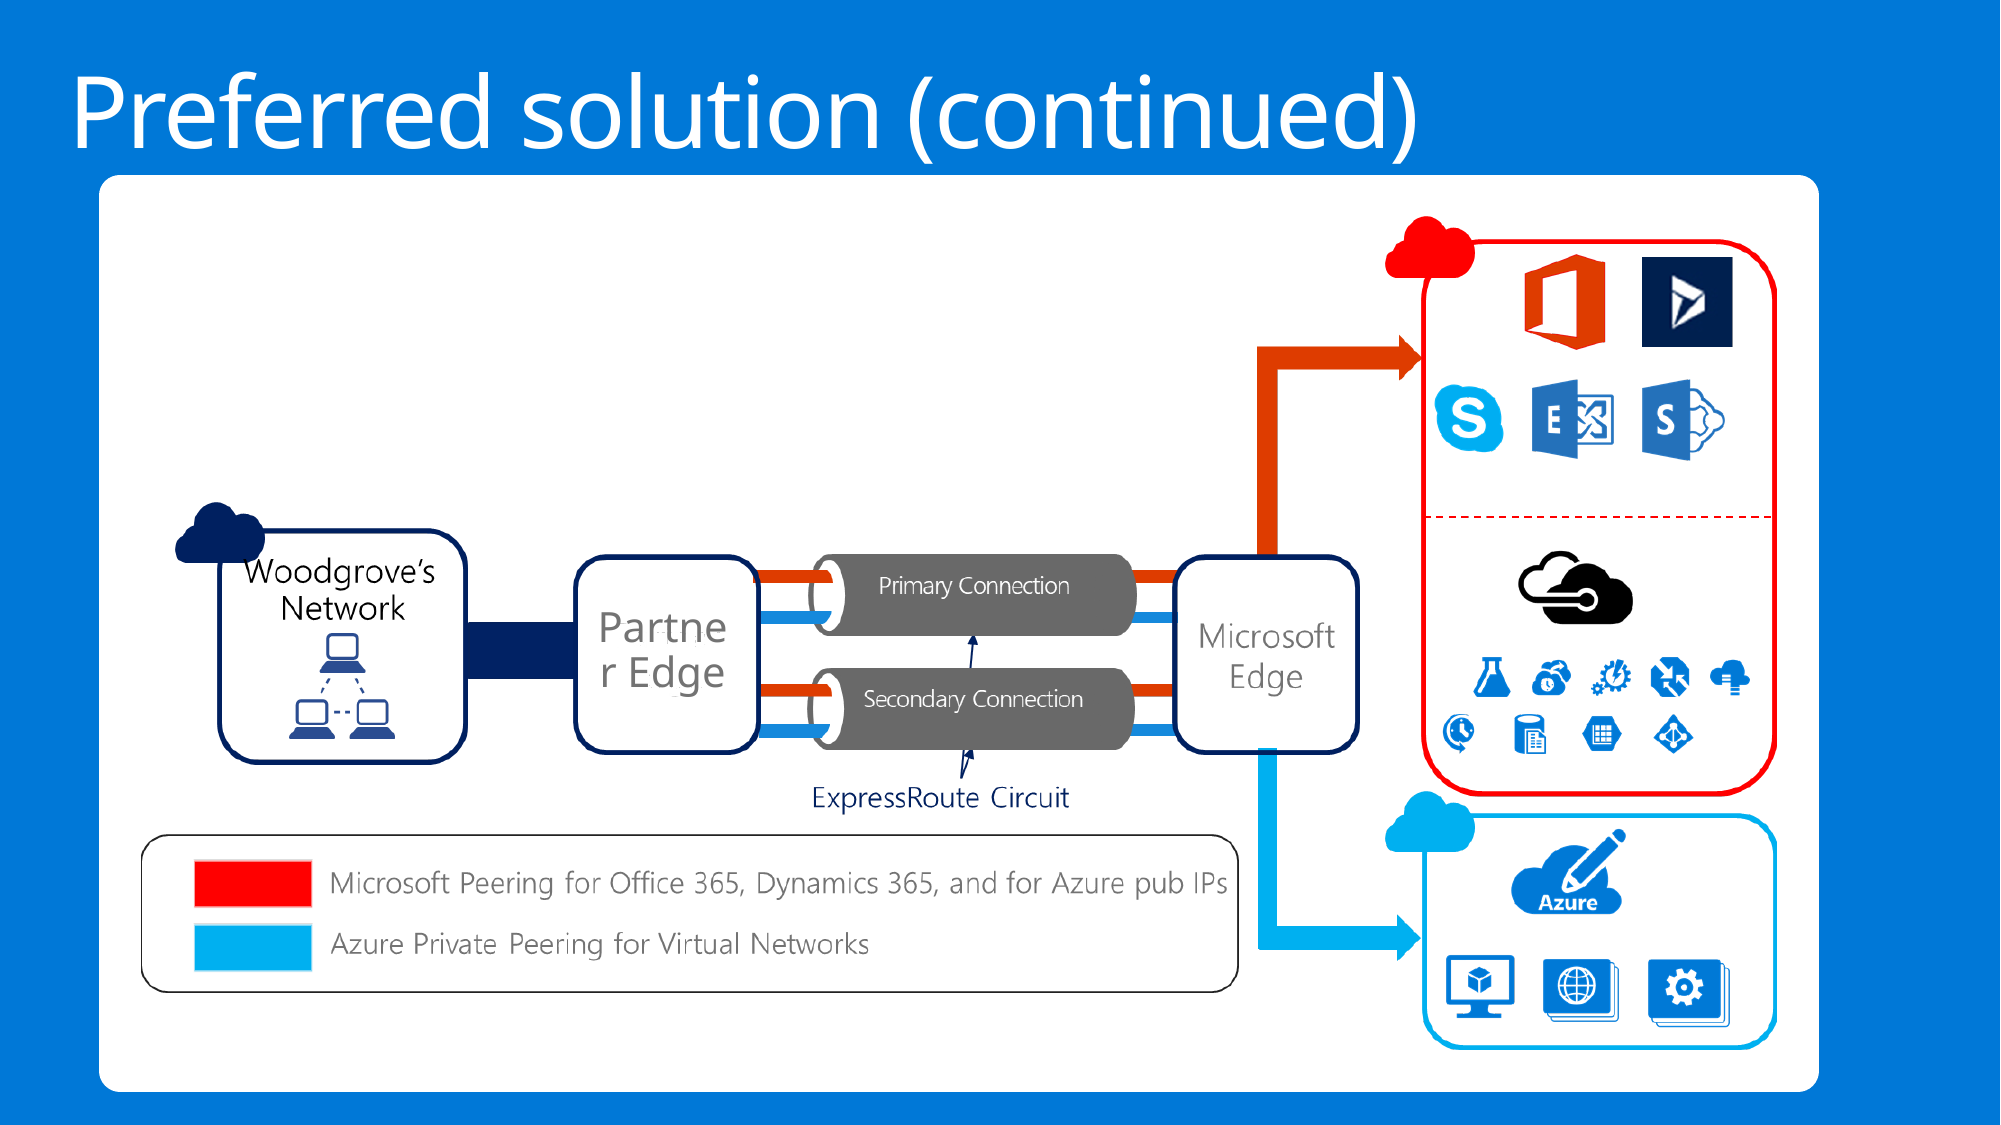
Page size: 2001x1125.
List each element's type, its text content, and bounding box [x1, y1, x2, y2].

title Preferred solution (continued) [44, 47, 1957, 196]
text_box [140, 216, 1778, 1051]
